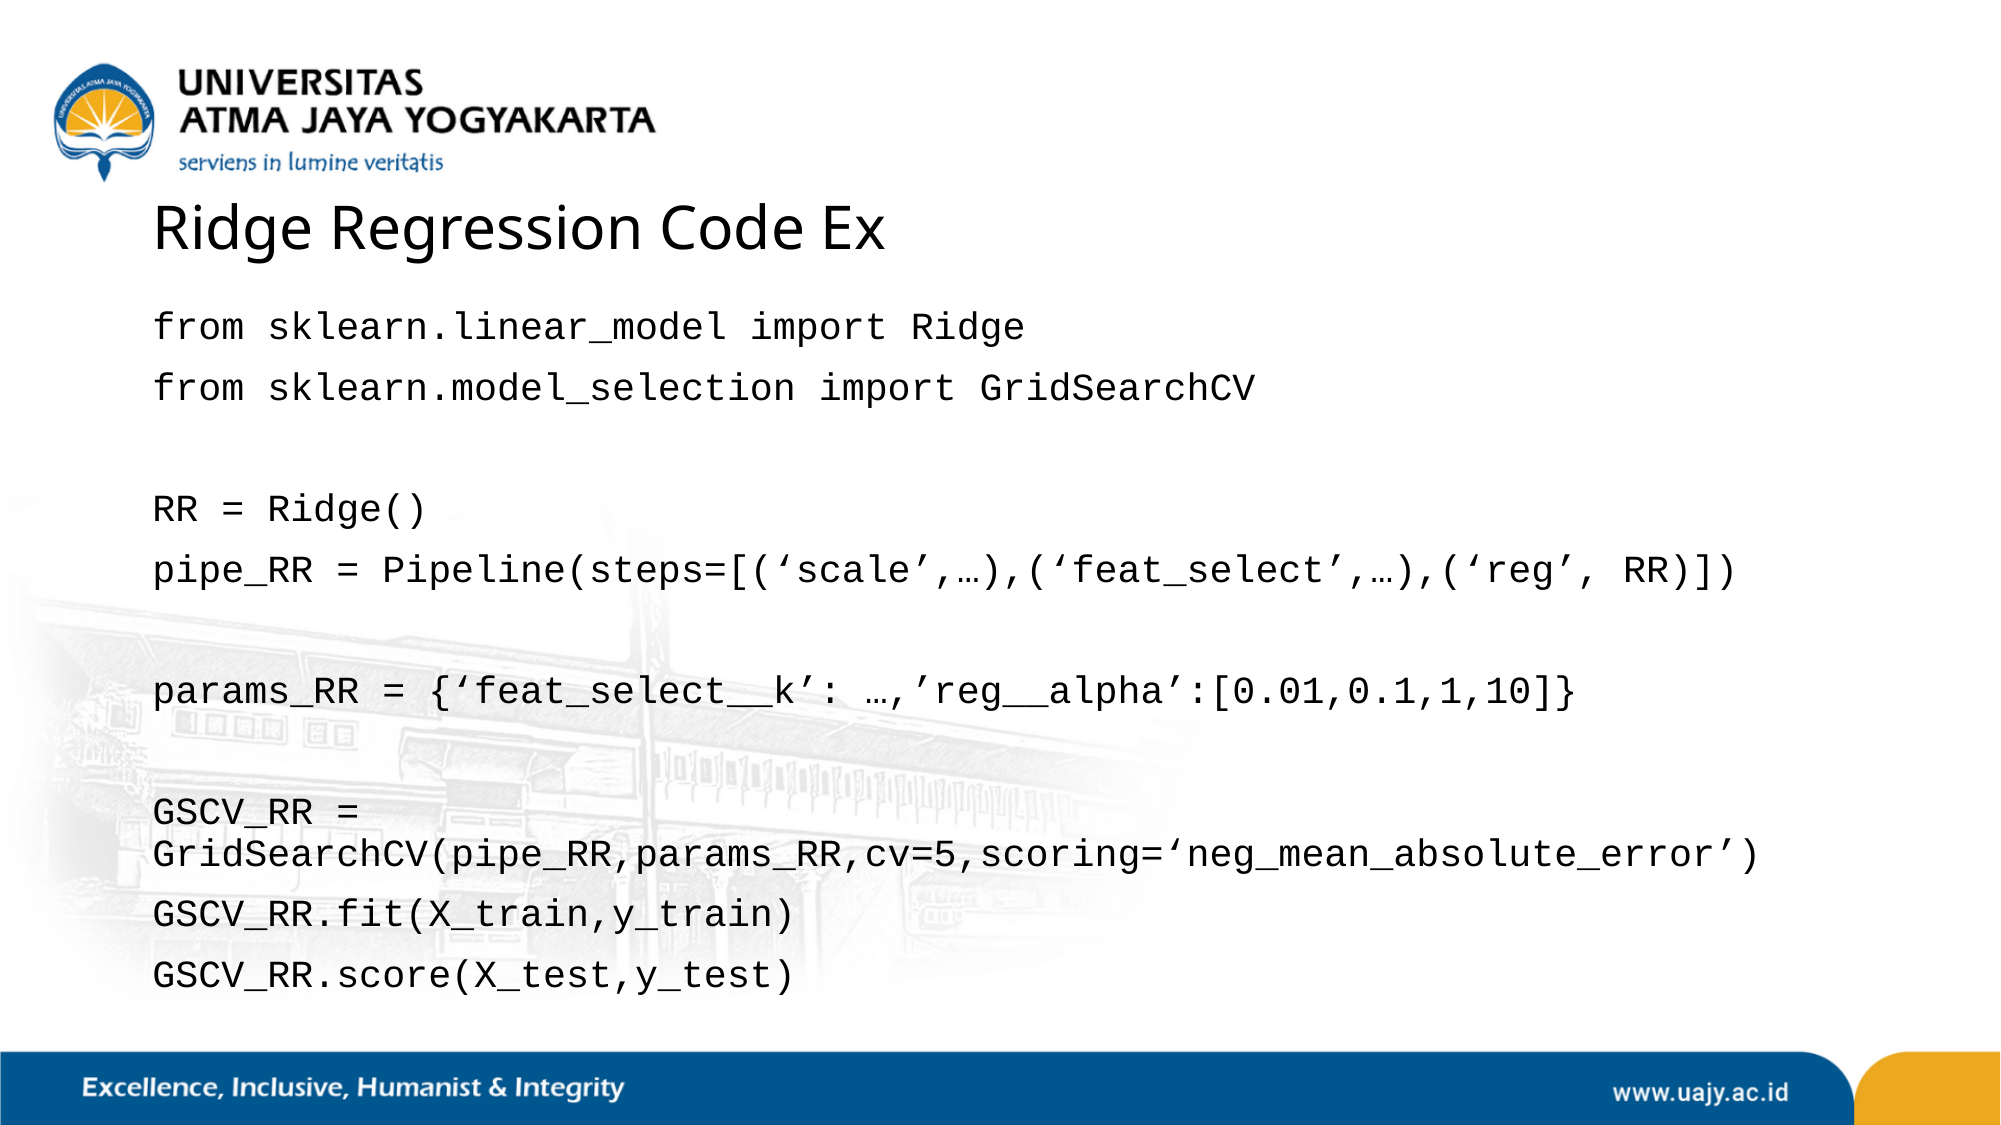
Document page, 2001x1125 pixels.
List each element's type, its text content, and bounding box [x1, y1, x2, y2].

picture [0, 0, 2001, 1125]
title Ridge Regression Code Ex [137, 189, 1863, 271]
list from sklearn.linear_model import Ridge from sklearn.model_selection import GridSearchCV RR = Ridge() pipe_RR = Pipeline(steps=[(‘scale’,…),(‘feat_select’,…),(‘reg’, RR)]) params_RR = {‘feat_select__k’: …,’reg__alpha’:[0.01,0.1,1,10]} GSCV_RR = GridSearchCV(pipe_RR,params_RR,cv=5,scoring=‘neg_mean_absolute_error’) GSCV_RR.fit(X_train,y_train) GSCV_RR.score(X_test,y_test) [137, 299, 1863, 1014]
